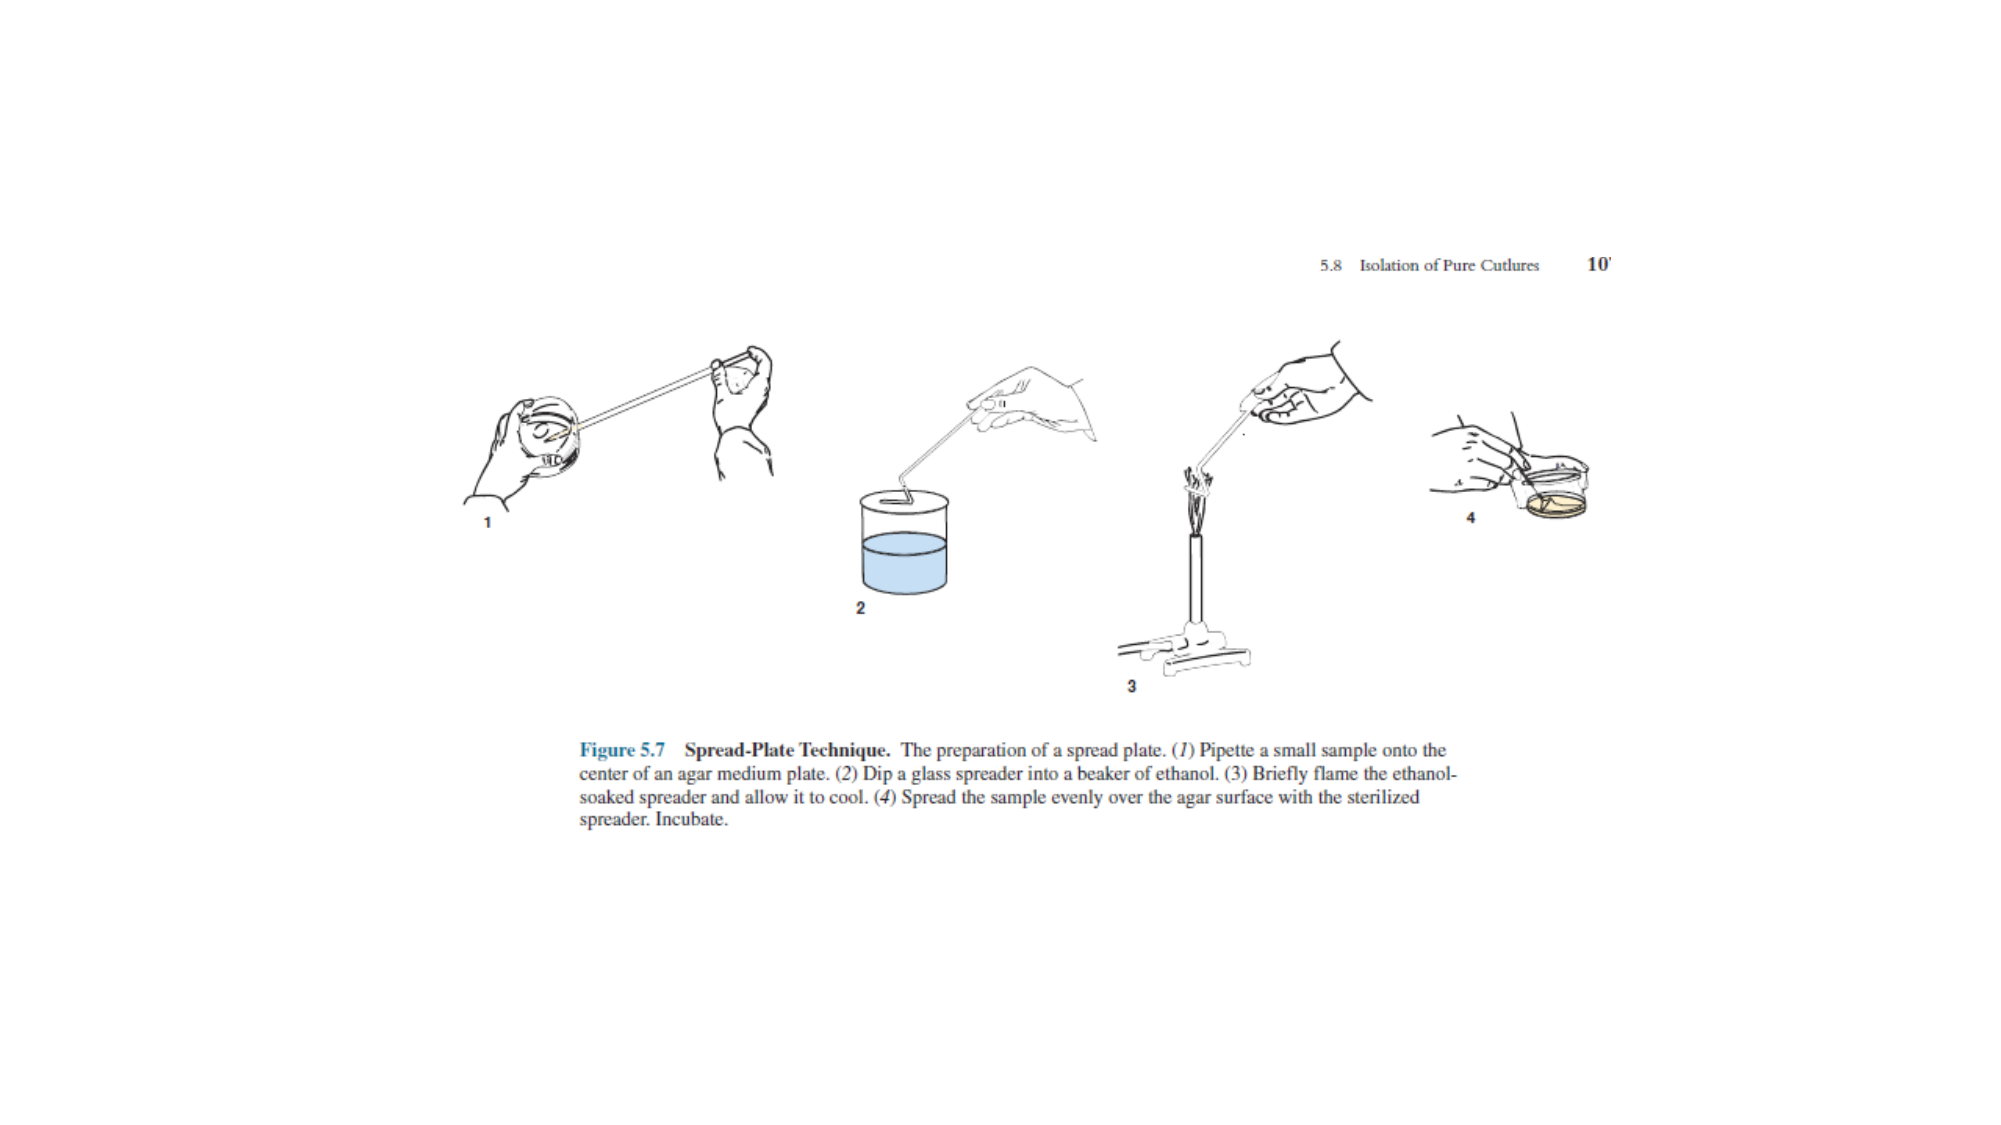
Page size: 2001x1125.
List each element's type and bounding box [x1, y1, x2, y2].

picture [389, 257, 1611, 868]
